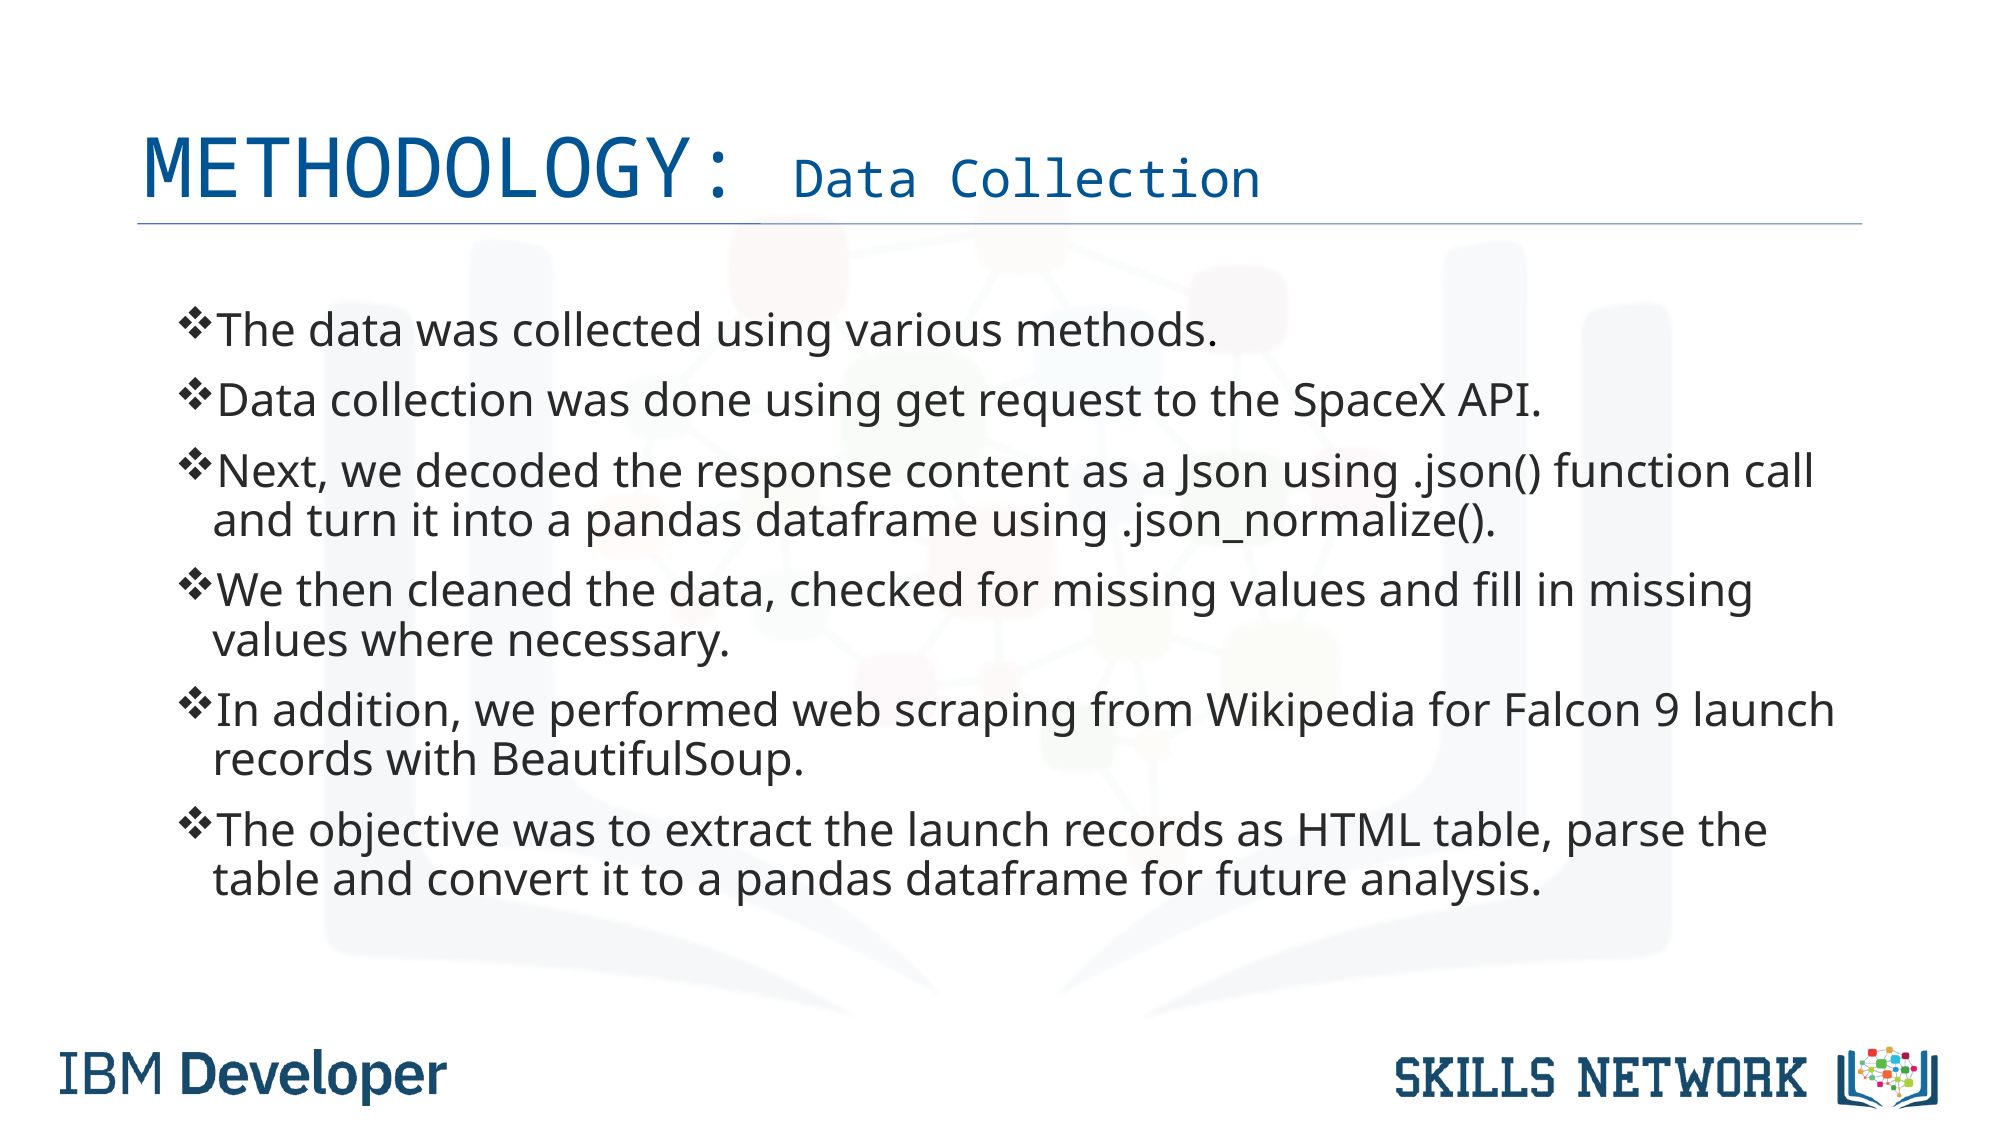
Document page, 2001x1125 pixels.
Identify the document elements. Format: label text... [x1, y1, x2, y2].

title METHODOLOGY: Data Collection [128, 61, 1315, 280]
picture [1390, 1045, 1945, 1111]
picture [55, 1045, 459, 1108]
list The data was collected using various methods. Data collection was done using get request to the SpaceX API. Next, we decoded the response content as a Json using .json() function call and turn it into a pandas dataframe using .json_normalize(). We then cleaned the data, checked for missing values and fill in missing values where necessary. In addition, we performed web scraping from Wikipedia for Falcon 9 launch records with BeautifulSoup. The objective was to extract the launch records as HTML table, parse the table and convert it to a pandas dataframe for future analysis. [159, 299, 1863, 1014]
